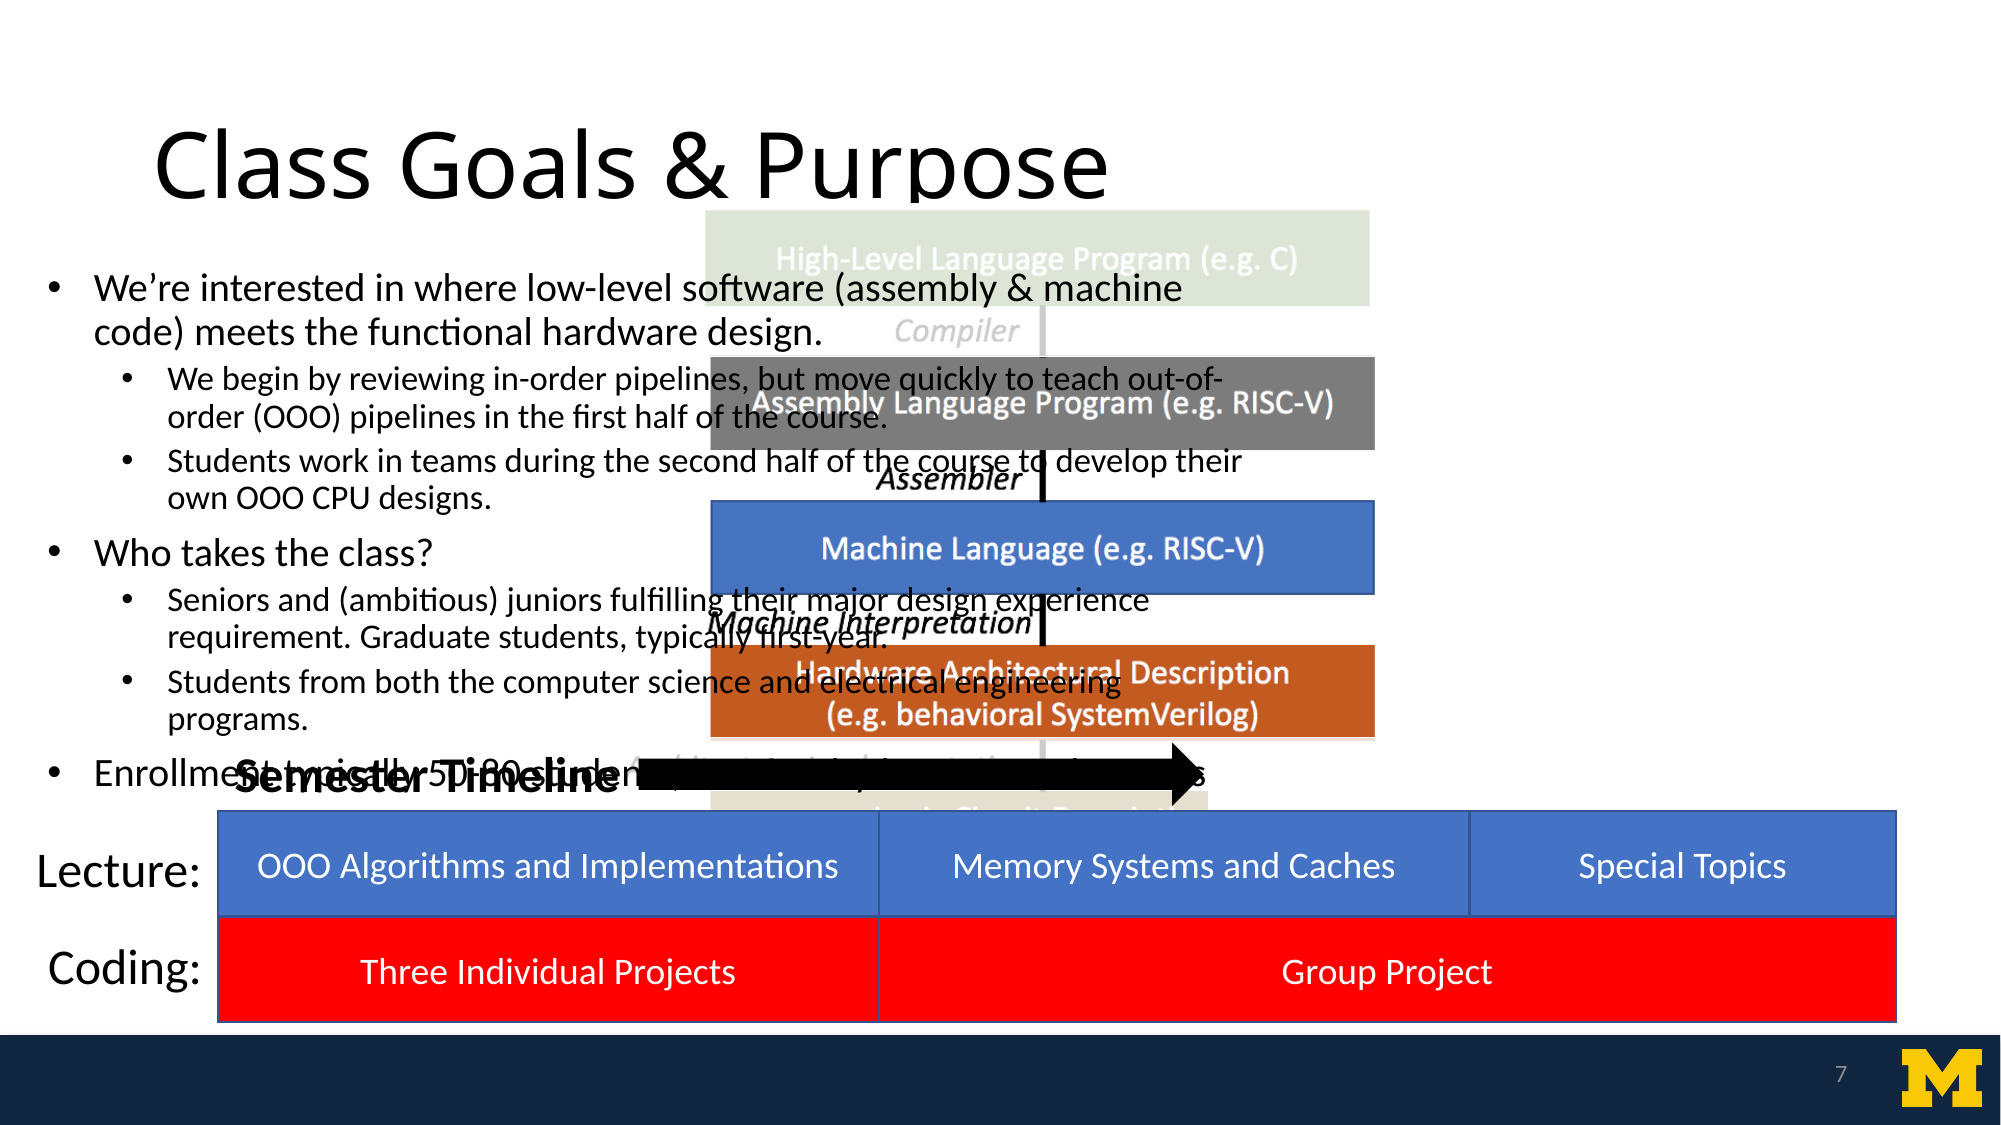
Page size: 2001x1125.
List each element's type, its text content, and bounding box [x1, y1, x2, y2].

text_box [612, 203, 1388, 735]
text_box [20, 735, 1995, 1025]
text_box We’re interested in where low-level software (assembly & machine code) meets the functional hardware design. We begin by reviewing in-order pipelines, but move quickly to teach out-of-order (OOO) pipelines in the first half of the course. Students work in teams during the second half of the course to develop their own OOO CPU designs. Who takes the class? Seniors and (ambitious) juniors fulfilling their major design experience requirement. Graduate students, typically first-year. Students from both the computer science and electrical engineering programs. Enrollment typically 50-80 students, one faculty lecturer and 2-3 TAs [32, 259, 612, 735]
slide_number 7 [1412, 1042, 1863, 1103]
picture [1902, 1049, 1982, 1107]
title Class Goals & Purpose [137, 59, 1863, 278]
